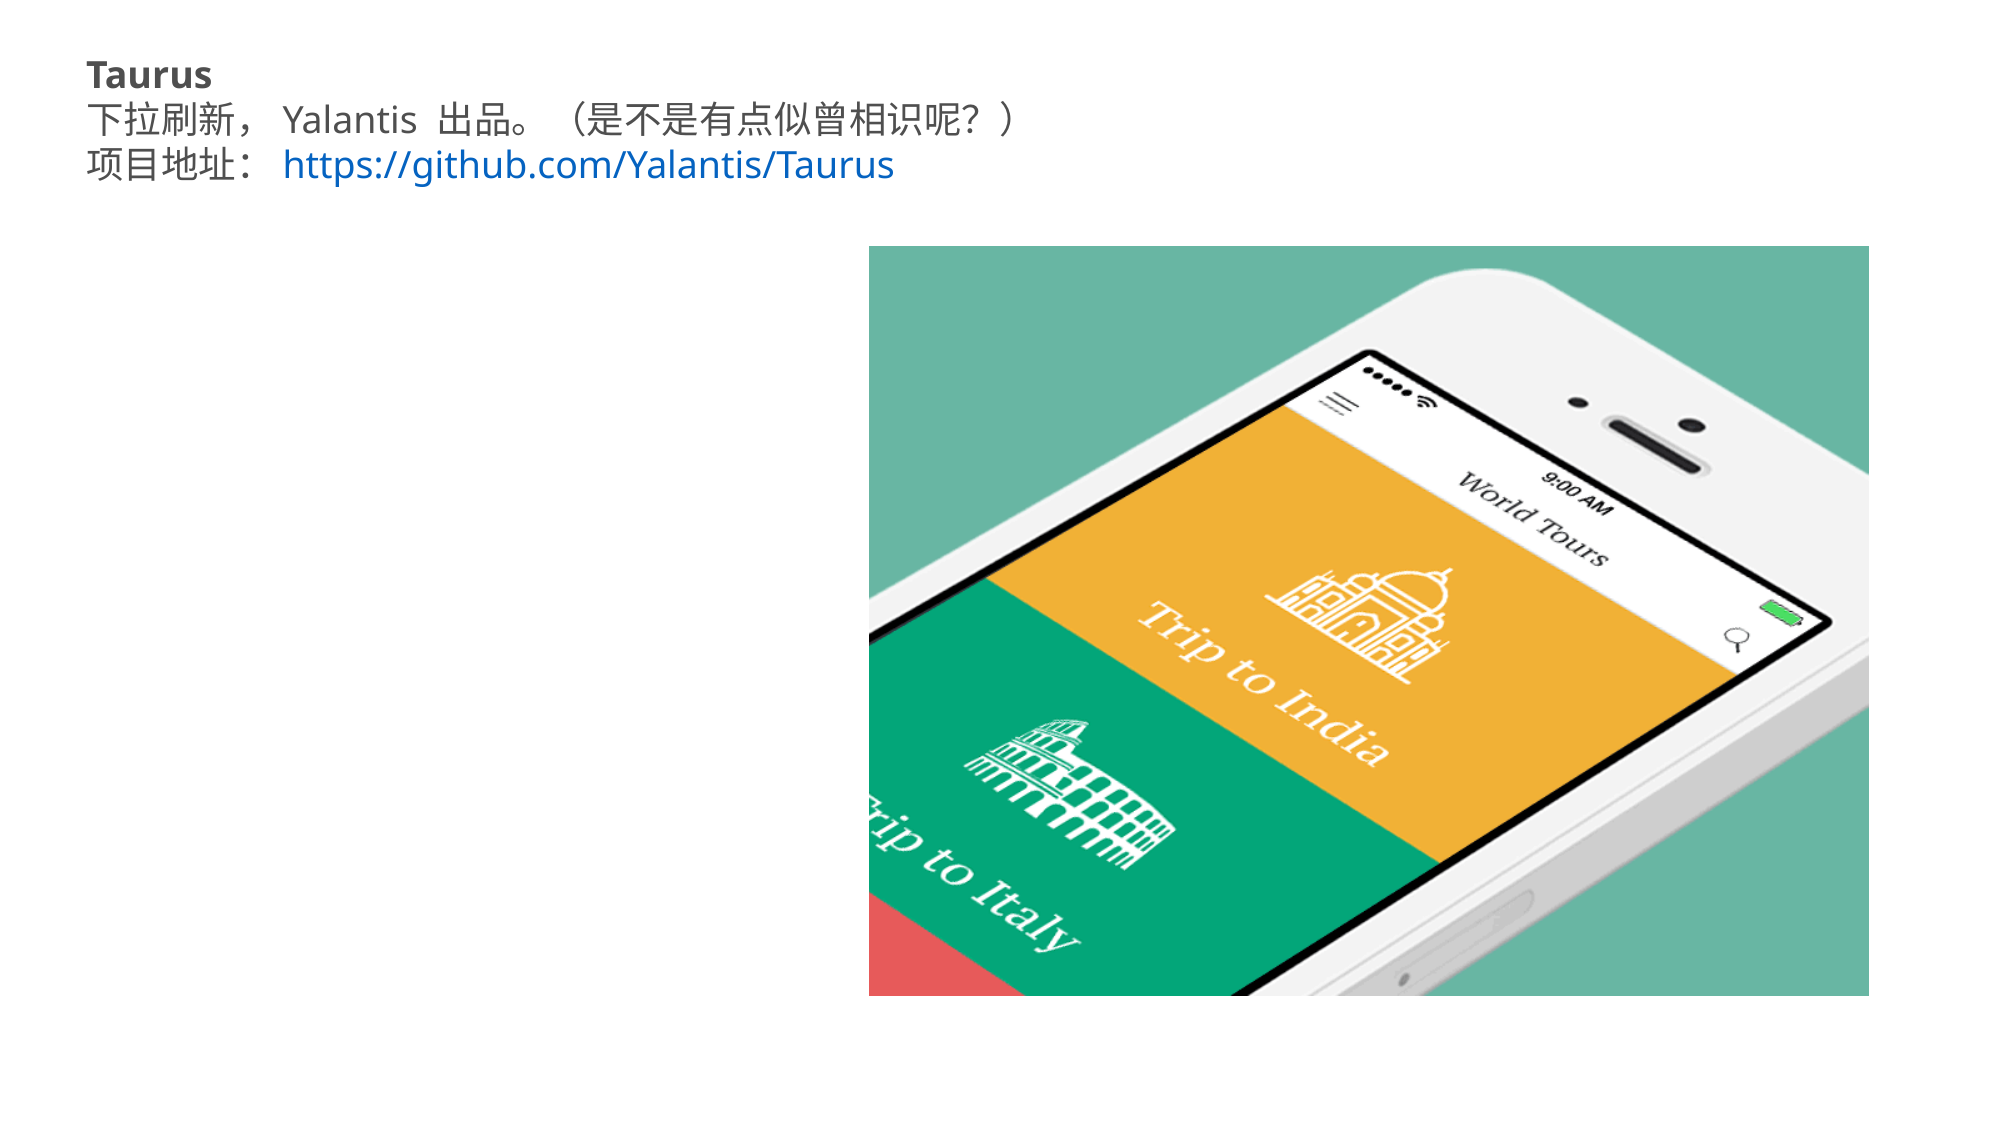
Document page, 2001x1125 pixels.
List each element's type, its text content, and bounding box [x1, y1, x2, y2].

text_box Taurus 下拉刷新，Yalantis 出品。（是不是有点似曾相识呢？） 项目地址：https://github.com/Yalantis/Taurus [71, 43, 1072, 200]
picture [869, 246, 1869, 996]
